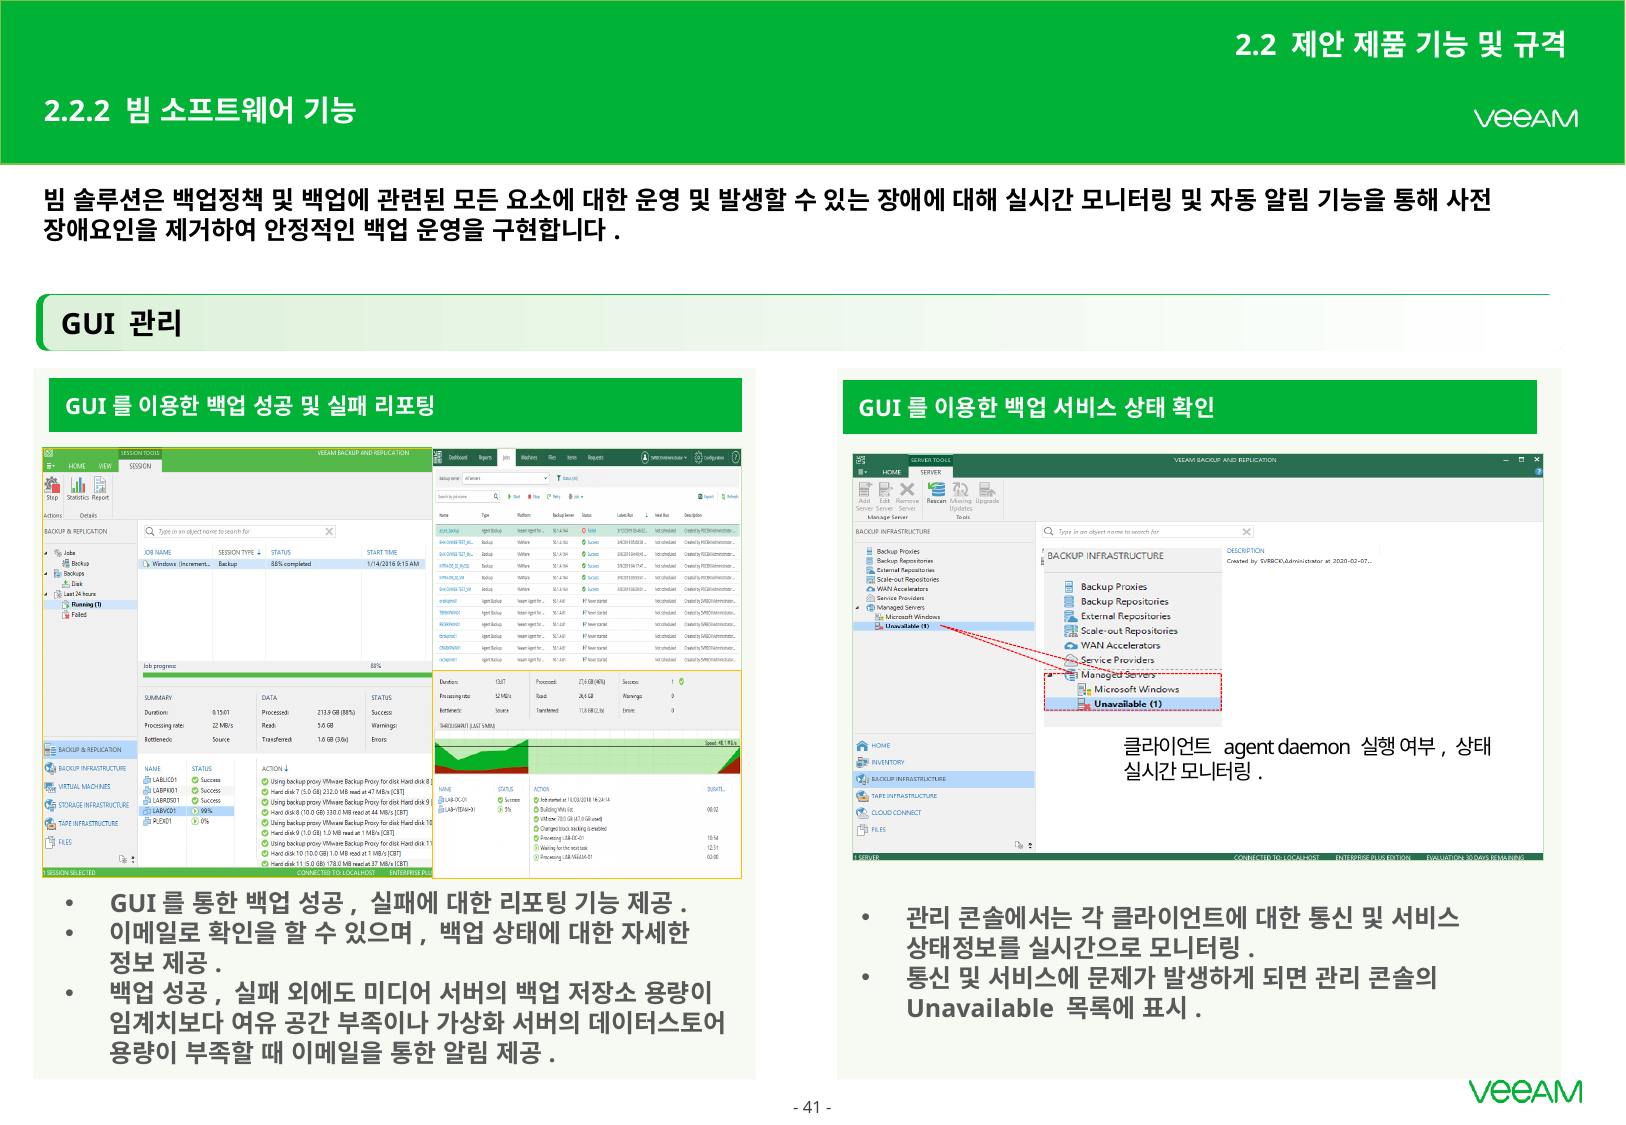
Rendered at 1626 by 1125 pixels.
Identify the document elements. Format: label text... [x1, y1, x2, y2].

picture [1465, 100, 1586, 136]
text_box GUI를 이용한 백업 성공 및 실패 리포팅 [50, 379, 742, 432]
title 2.2.2 빔 소프트웨어 기능 [28, 88, 989, 136]
text_box GUI 관리 [43, 294, 1564, 351]
picture [1465, 1074, 1586, 1110]
picture [852, 453, 1544, 861]
text_box 관리 콘솔에서는 각 클라이언트에 대한 통신 및 서비스 상태정보를 실시간으로 모니터링. 통신 및 서비스에 문제가 발생하게 되면 관리 콘솔의 Unavailable 목록에 표시. [846, 902, 1562, 1030]
text_box GUI를 이용한 백업 서비스 상태 확인 [843, 380, 1537, 433]
text_box GUI를 통한 백업 성공, 실패에 대한 리포팅 기능 제공. 이메일로 확인을 할 수 있으며, 백업 상태에 대한 자세한 정보 제공. 백업 성공, 실패 외에도 미디어 서버의 백업 저장소 용량이 임계치보다 여유 공간 부족이나 가상화 서버의 데이터스토어 용량이 부족할 때 이메일을 통한 알림 제공. [50, 888, 756, 1075]
picture [42, 447, 742, 879]
text_box [32, 368, 756, 1080]
text_box [837, 368, 1562, 1080]
list 2.2 제안 제품 기능 및 규격 [862, 16, 1582, 76]
list 빔 솔루션은 백업정책 및 백업에 관련된 모든 요소에 대한 운영 및 발생할 수 있는 장애에 대해 실시간 모니터링 및 자동 알림 기능을 통해 사전 장애요인을 제거하여 안정적인 백업 운영을 구현합니다. [28, 177, 1582, 355]
